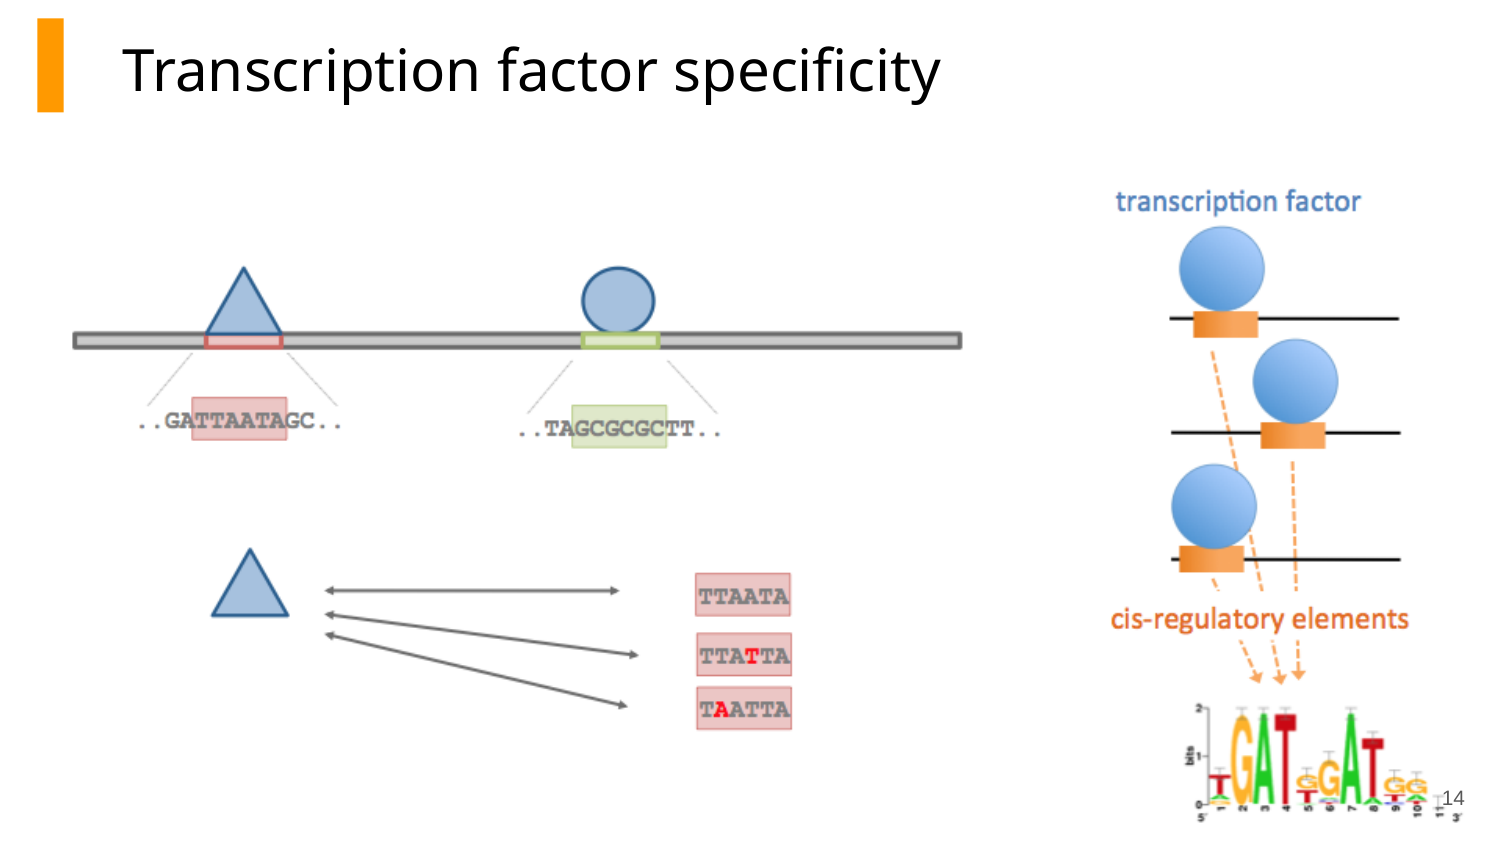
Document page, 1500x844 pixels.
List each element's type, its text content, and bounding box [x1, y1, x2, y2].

picture [1054, 176, 1500, 826]
picture [31, 253, 969, 478]
picture [182, 515, 858, 767]
title Transcription factor specificity [92, 18, 1491, 113]
